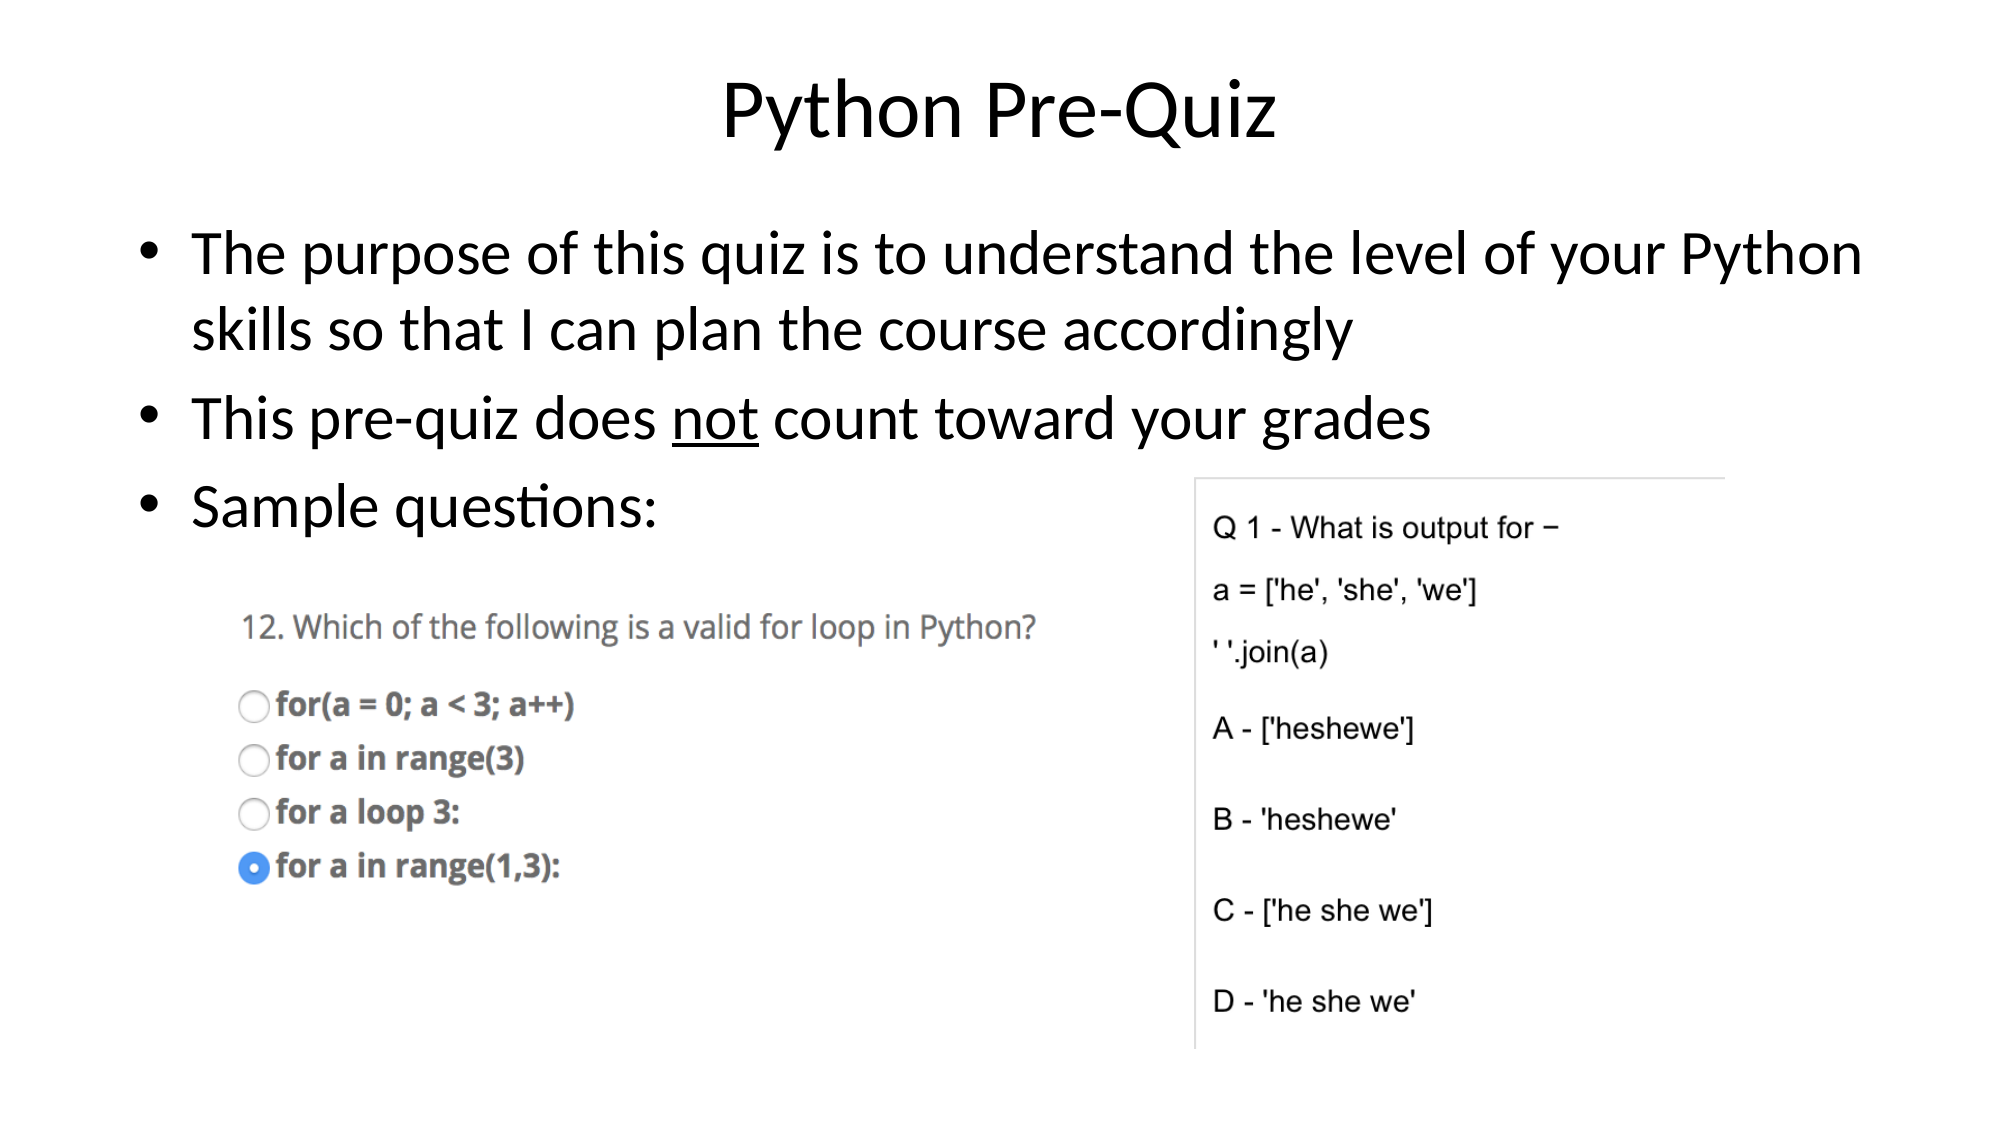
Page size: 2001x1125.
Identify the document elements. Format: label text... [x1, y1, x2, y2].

list The purpose of this quiz is to understand the level of your Python skills so that I can plan the course accordingly This pre-quiz does not count toward your grades Sample questions: [123, 203, 1901, 551]
title Python Pre-Quiz [324, 45, 1675, 163]
picture [1192, 472, 1725, 1050]
picture [160, 550, 1094, 922]
